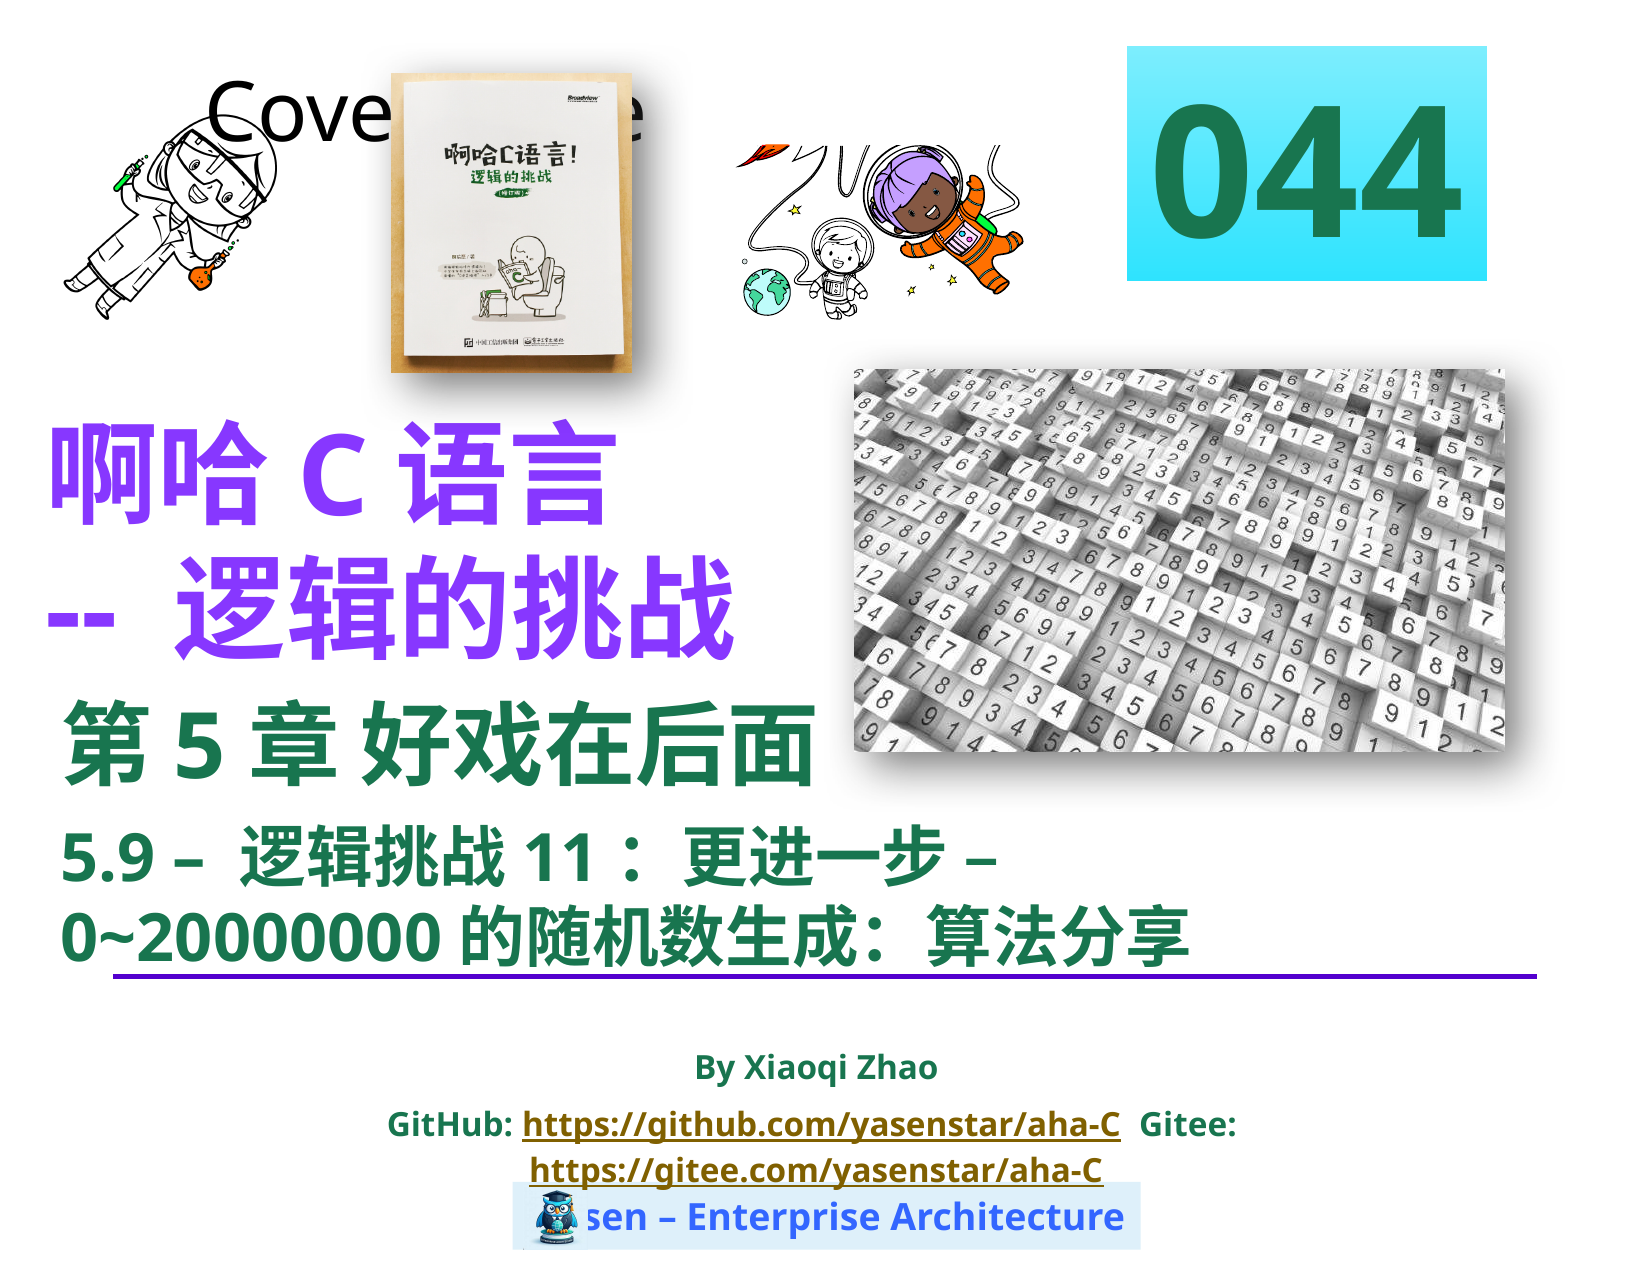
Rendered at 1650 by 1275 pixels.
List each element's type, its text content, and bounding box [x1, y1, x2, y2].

text_box By Xiaoqi Zhao GitHub: https://github.com/yasenstar/aha-C Gitee: https://gitee.com/yasenstar/aha-C [113, 1038, 1520, 1159]
picture [28, 73, 321, 366]
text_box 第5章 好戏在后面 5.9 – 逻辑挑战11：更进一步 – 0~20000000的随机数生成：算法分享 [45, 679, 1266, 915]
text_box 044 [1127, 46, 1487, 281]
picture [854, 369, 1505, 752]
picture [391, 73, 632, 373]
text_box 啊哈C语言 -- 逻辑的挑战 [45, 402, 837, 679]
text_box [735, 144, 1024, 320]
title Cover page [649, 62, 825, 310]
title Cover page [27, 62, 405, 310]
picture [523, 1185, 588, 1250]
